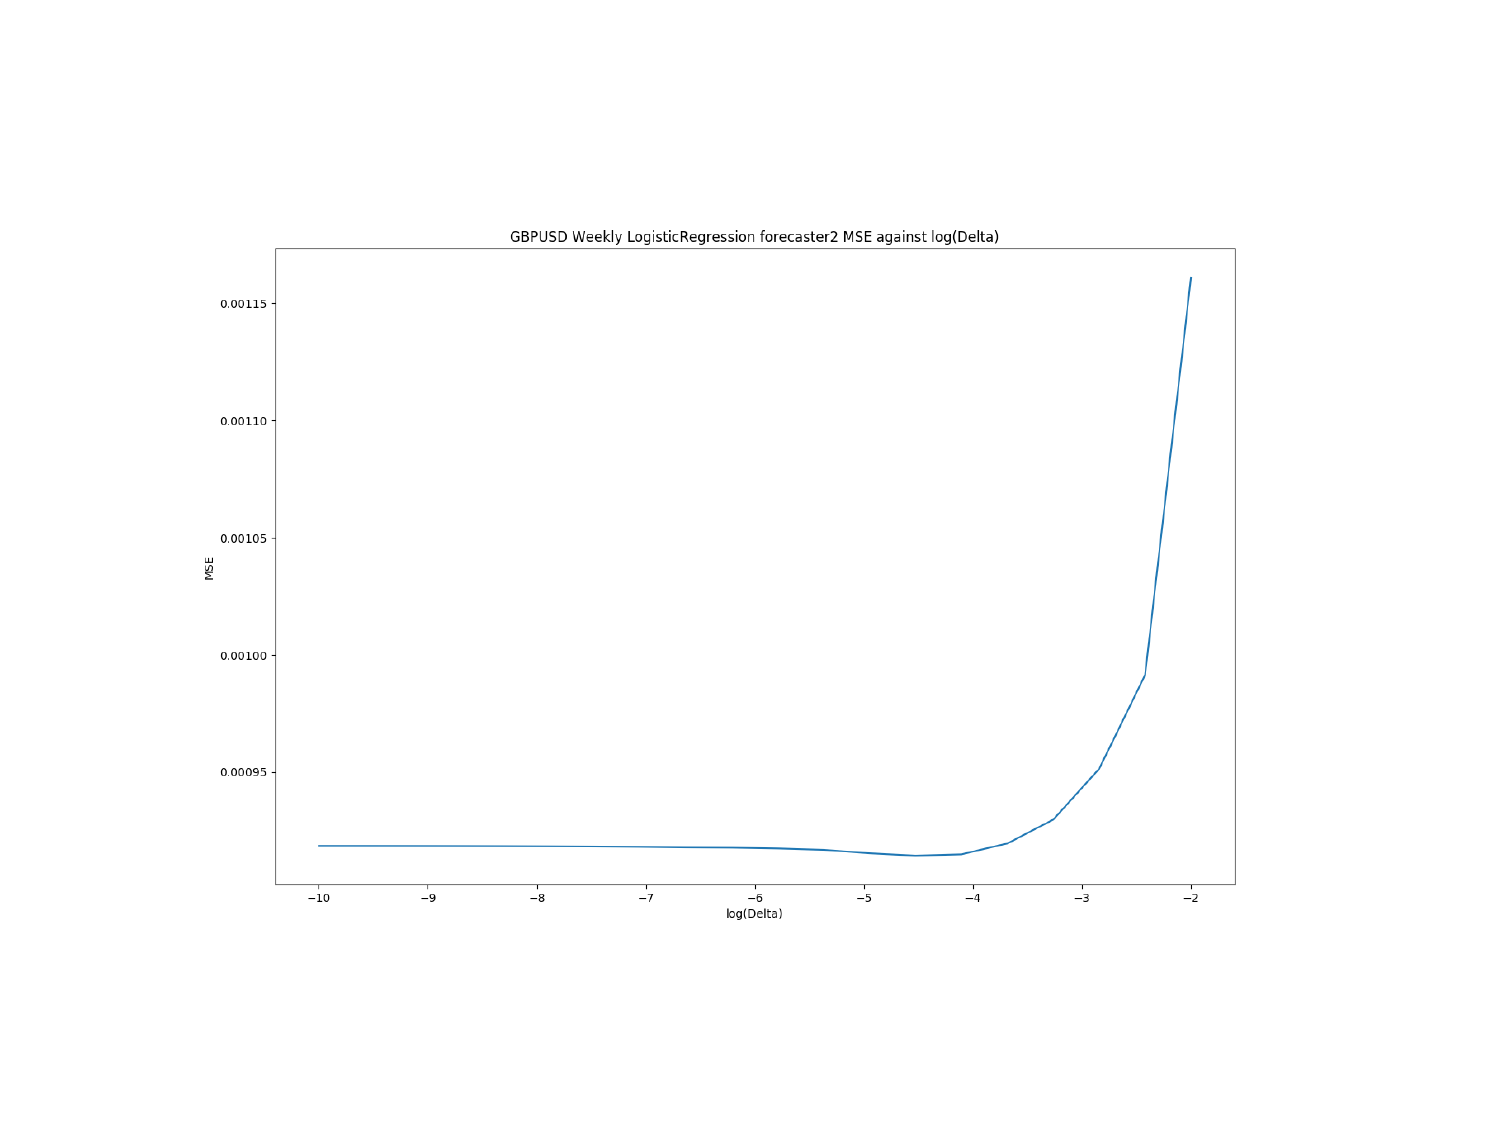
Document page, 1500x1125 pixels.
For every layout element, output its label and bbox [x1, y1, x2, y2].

picture [119, 149, 1358, 976]
